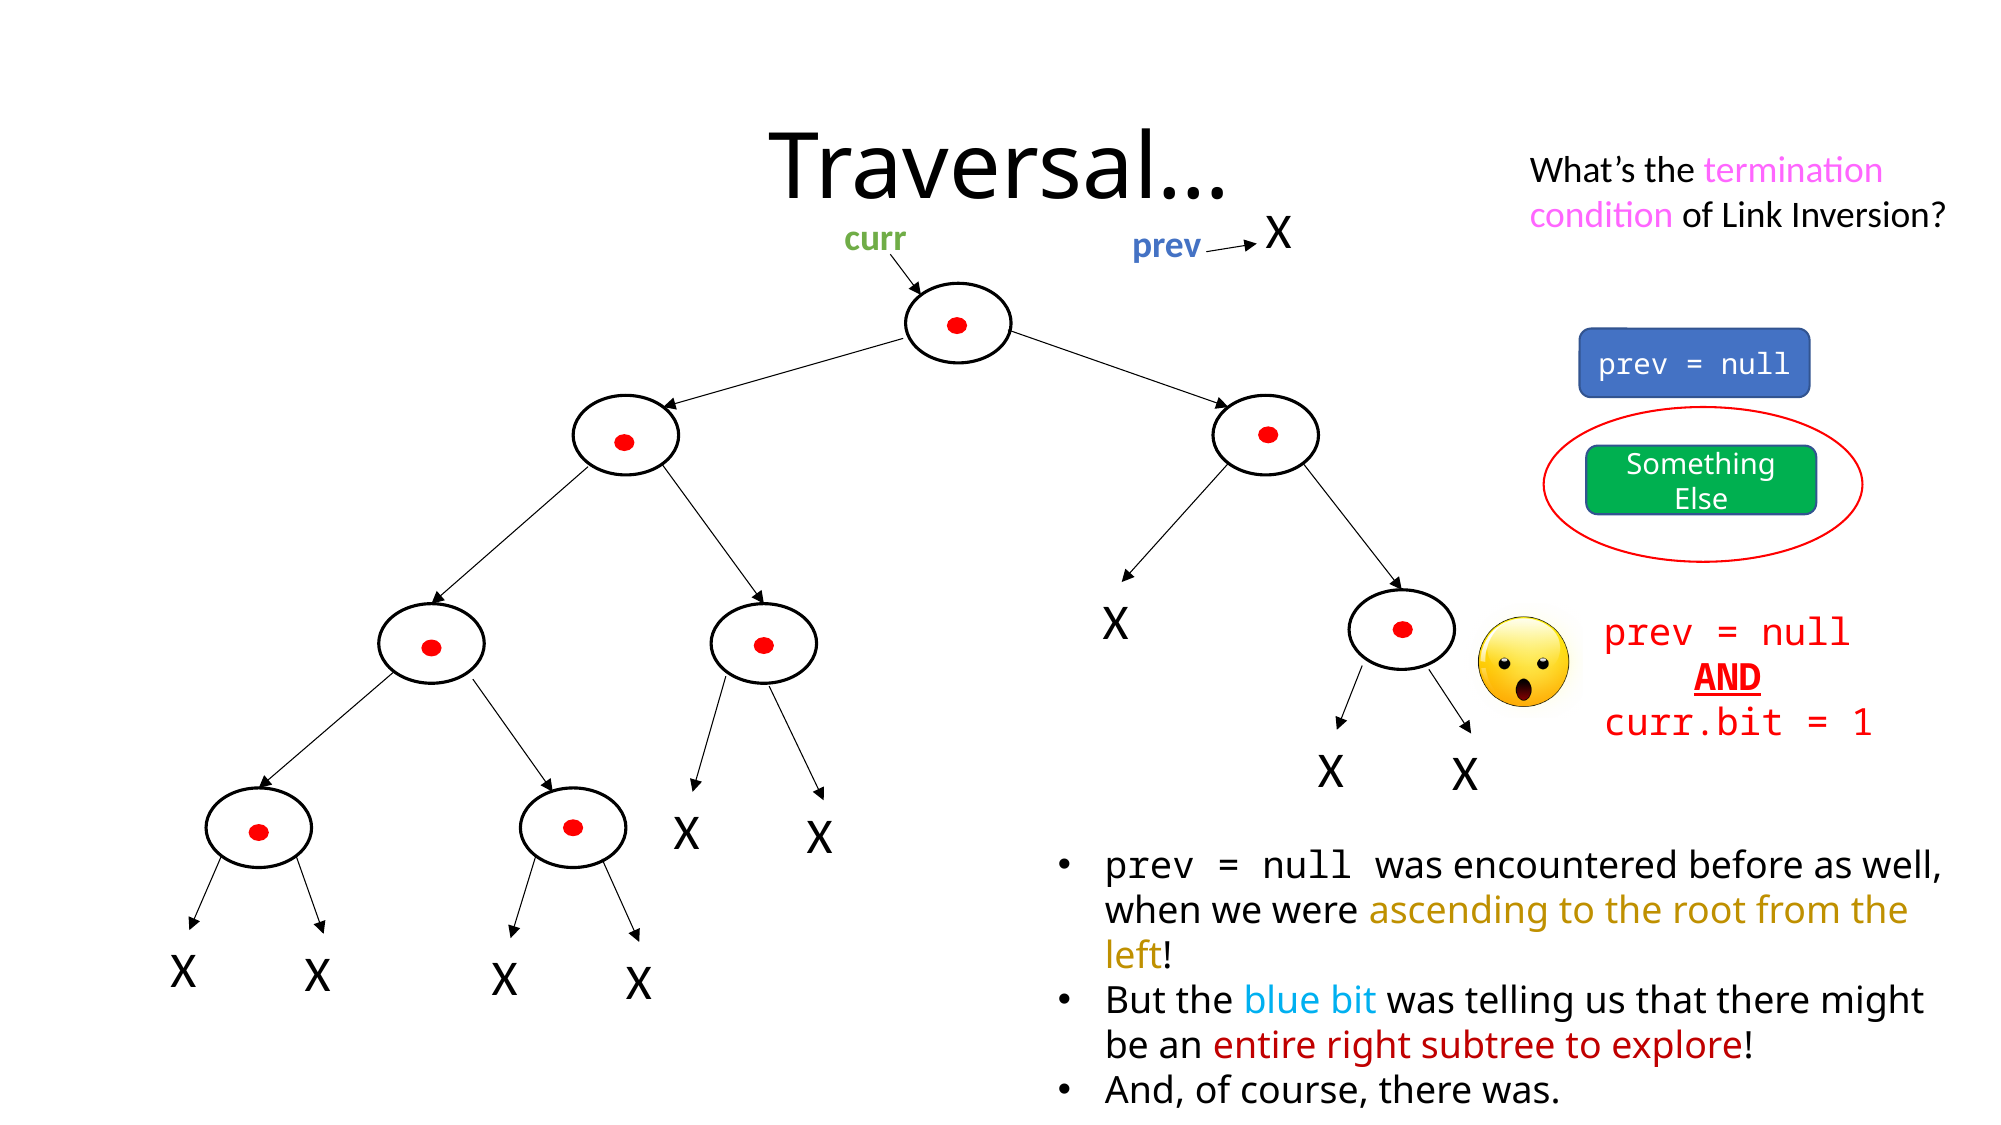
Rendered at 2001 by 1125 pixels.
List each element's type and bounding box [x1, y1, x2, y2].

text_box [1428, 669, 1505, 809]
title [137, 59, 1863, 278]
text_box [155, 466, 588, 1009]
text_box [1578, 327, 1811, 399]
text_box [1043, 833, 1980, 1125]
text_box [1588, 600, 1889, 751]
text_box [1514, 137, 1980, 243]
text_box [1117, 190, 1319, 273]
text_box [658, 676, 727, 867]
text_box [1542, 405, 1864, 563]
picture [1464, 603, 1583, 722]
text_box [829, 205, 1456, 671]
text_box [472, 679, 679, 1017]
text_box [572, 338, 904, 871]
text_box [1303, 665, 1371, 805]
